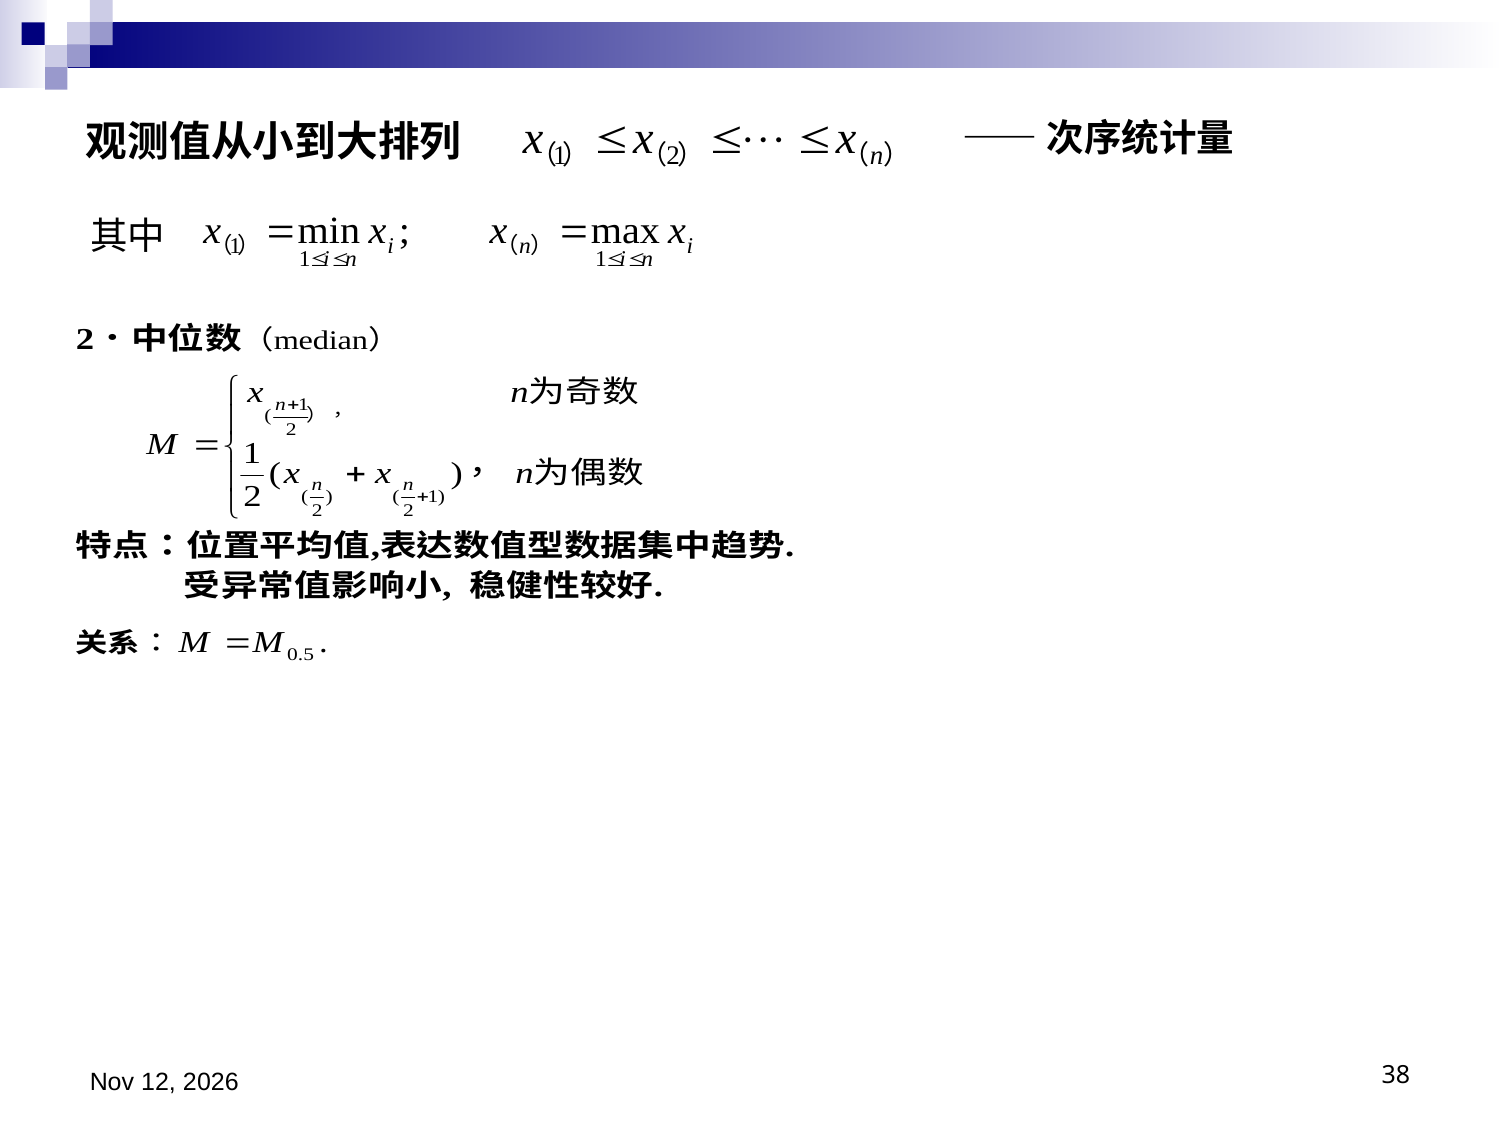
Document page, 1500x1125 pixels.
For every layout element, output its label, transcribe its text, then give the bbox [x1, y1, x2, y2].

picture [513, 107, 904, 177]
slide_number 38 [1074, 1024, 1426, 1101]
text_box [75, 205, 702, 276]
picture [75, 308, 1453, 874]
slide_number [74, 1024, 426, 1103]
text_box 观测值从小到大排列 [71, 106, 485, 172]
text_box ——次序统计量 [948, 107, 1258, 167]
